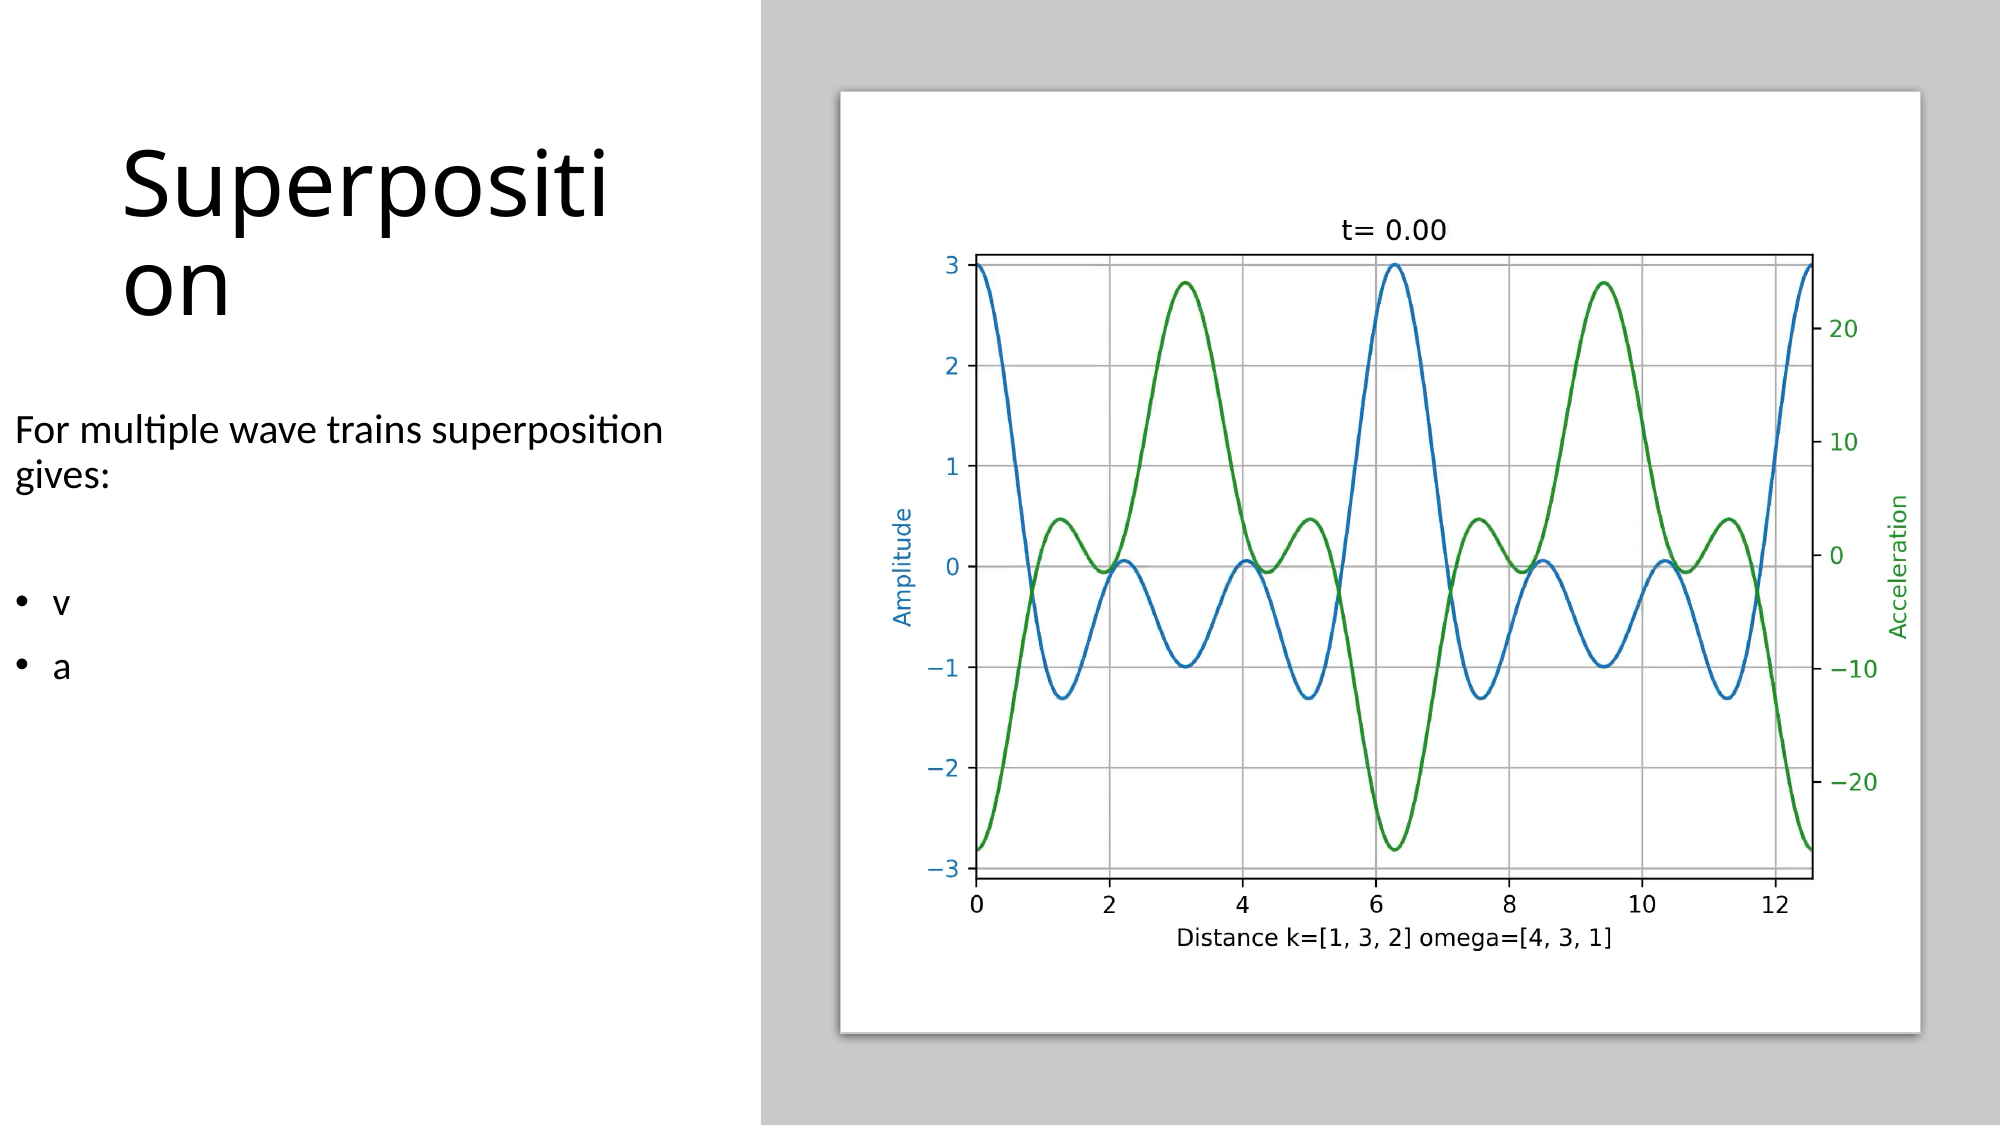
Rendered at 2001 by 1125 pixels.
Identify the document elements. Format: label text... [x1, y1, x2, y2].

text_box [760, 0, 2000, 1125]
title Superposition [106, 103, 682, 370]
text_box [840, 157, 1921, 968]
text_box [839, 90, 1922, 1034]
